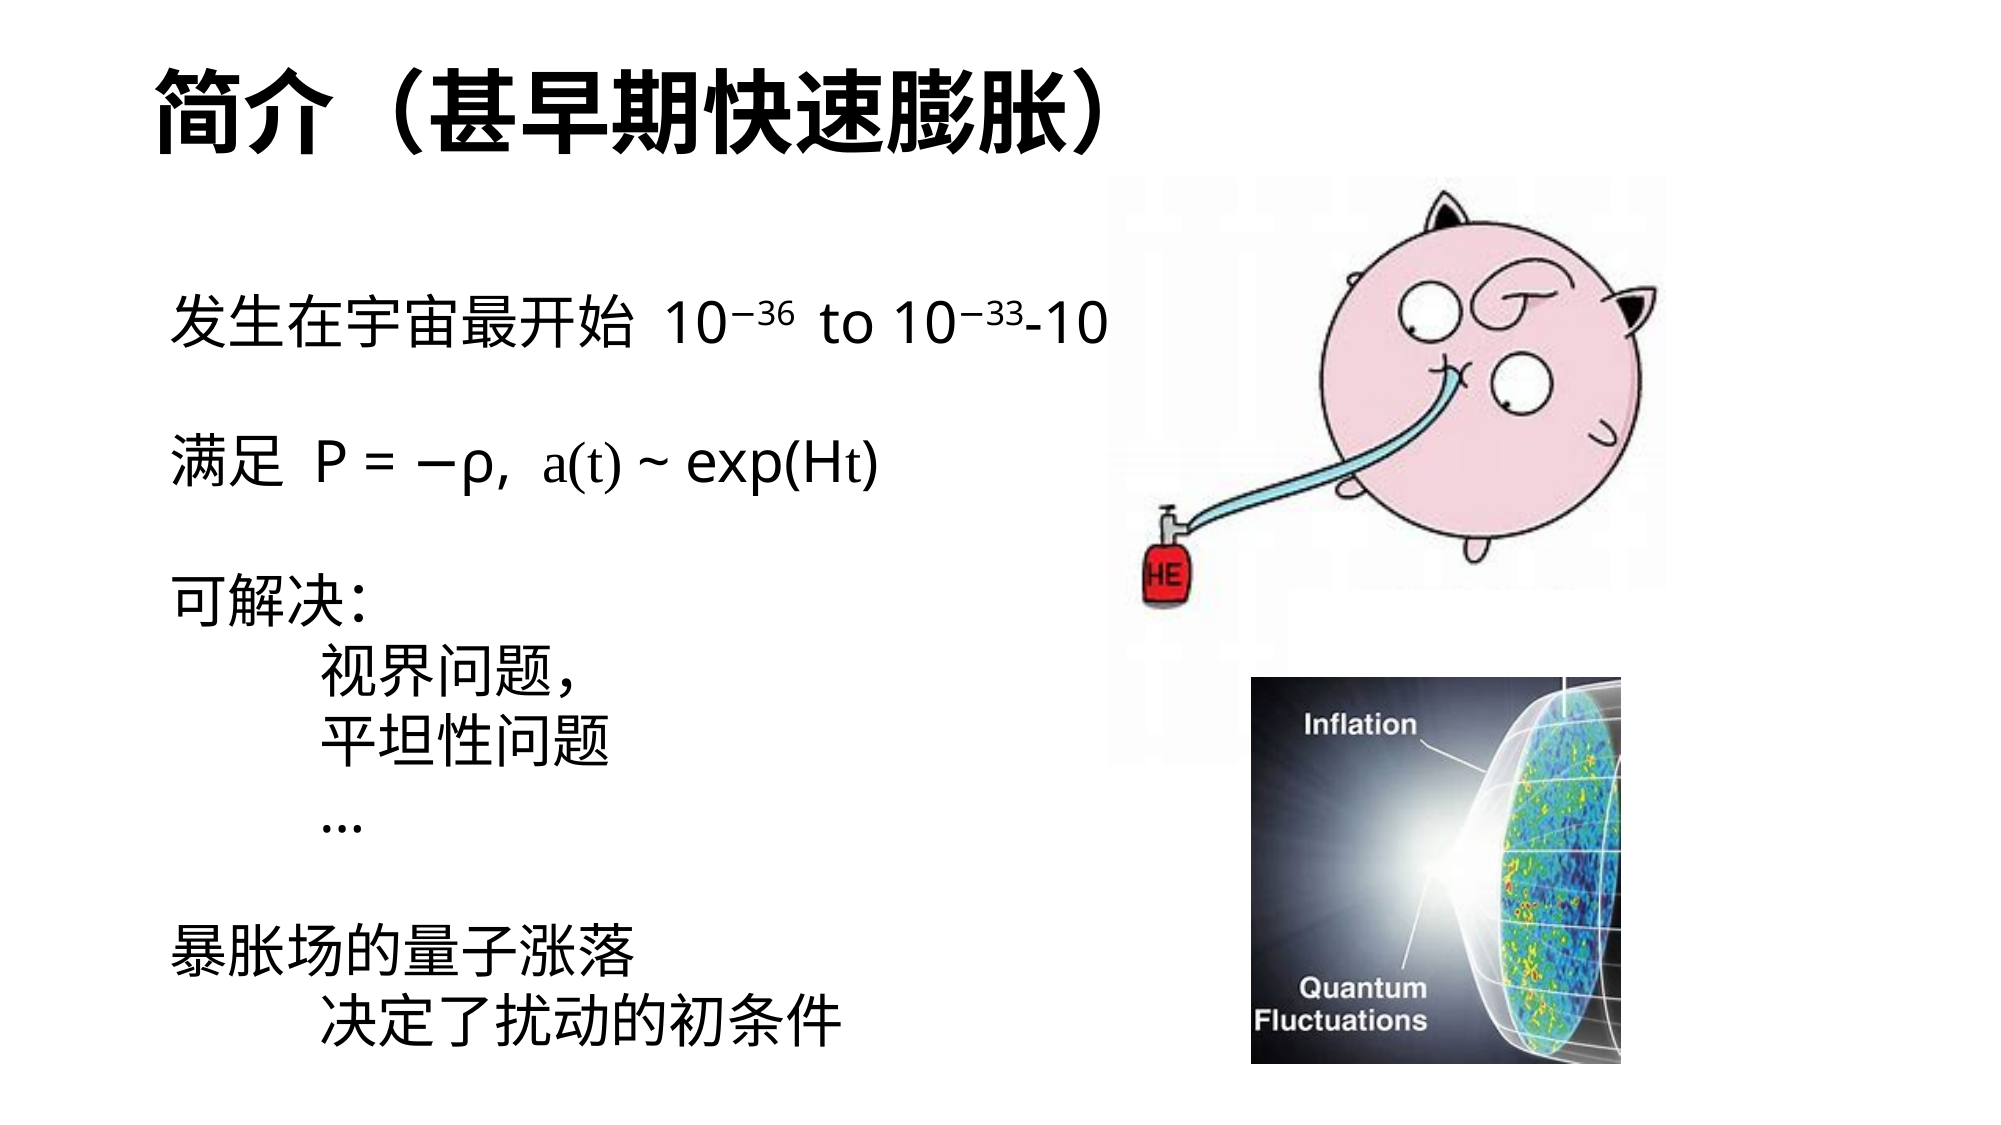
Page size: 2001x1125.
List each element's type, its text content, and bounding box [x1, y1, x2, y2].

text_box 发生在宇宙最开始 10−36 to 10−33-10−32 秒 满足 P = −ρ, a(t) ~ exp(Ht) 可解决： 视界问题， 平坦性问题 … 暴胀场的量子涨落 决定了扰动的初条件 [154, 277, 1251, 1062]
text_box 简介（甚早期快速膨胀） [137, 59, 1922, 278]
picture [1108, 177, 1676, 1064]
